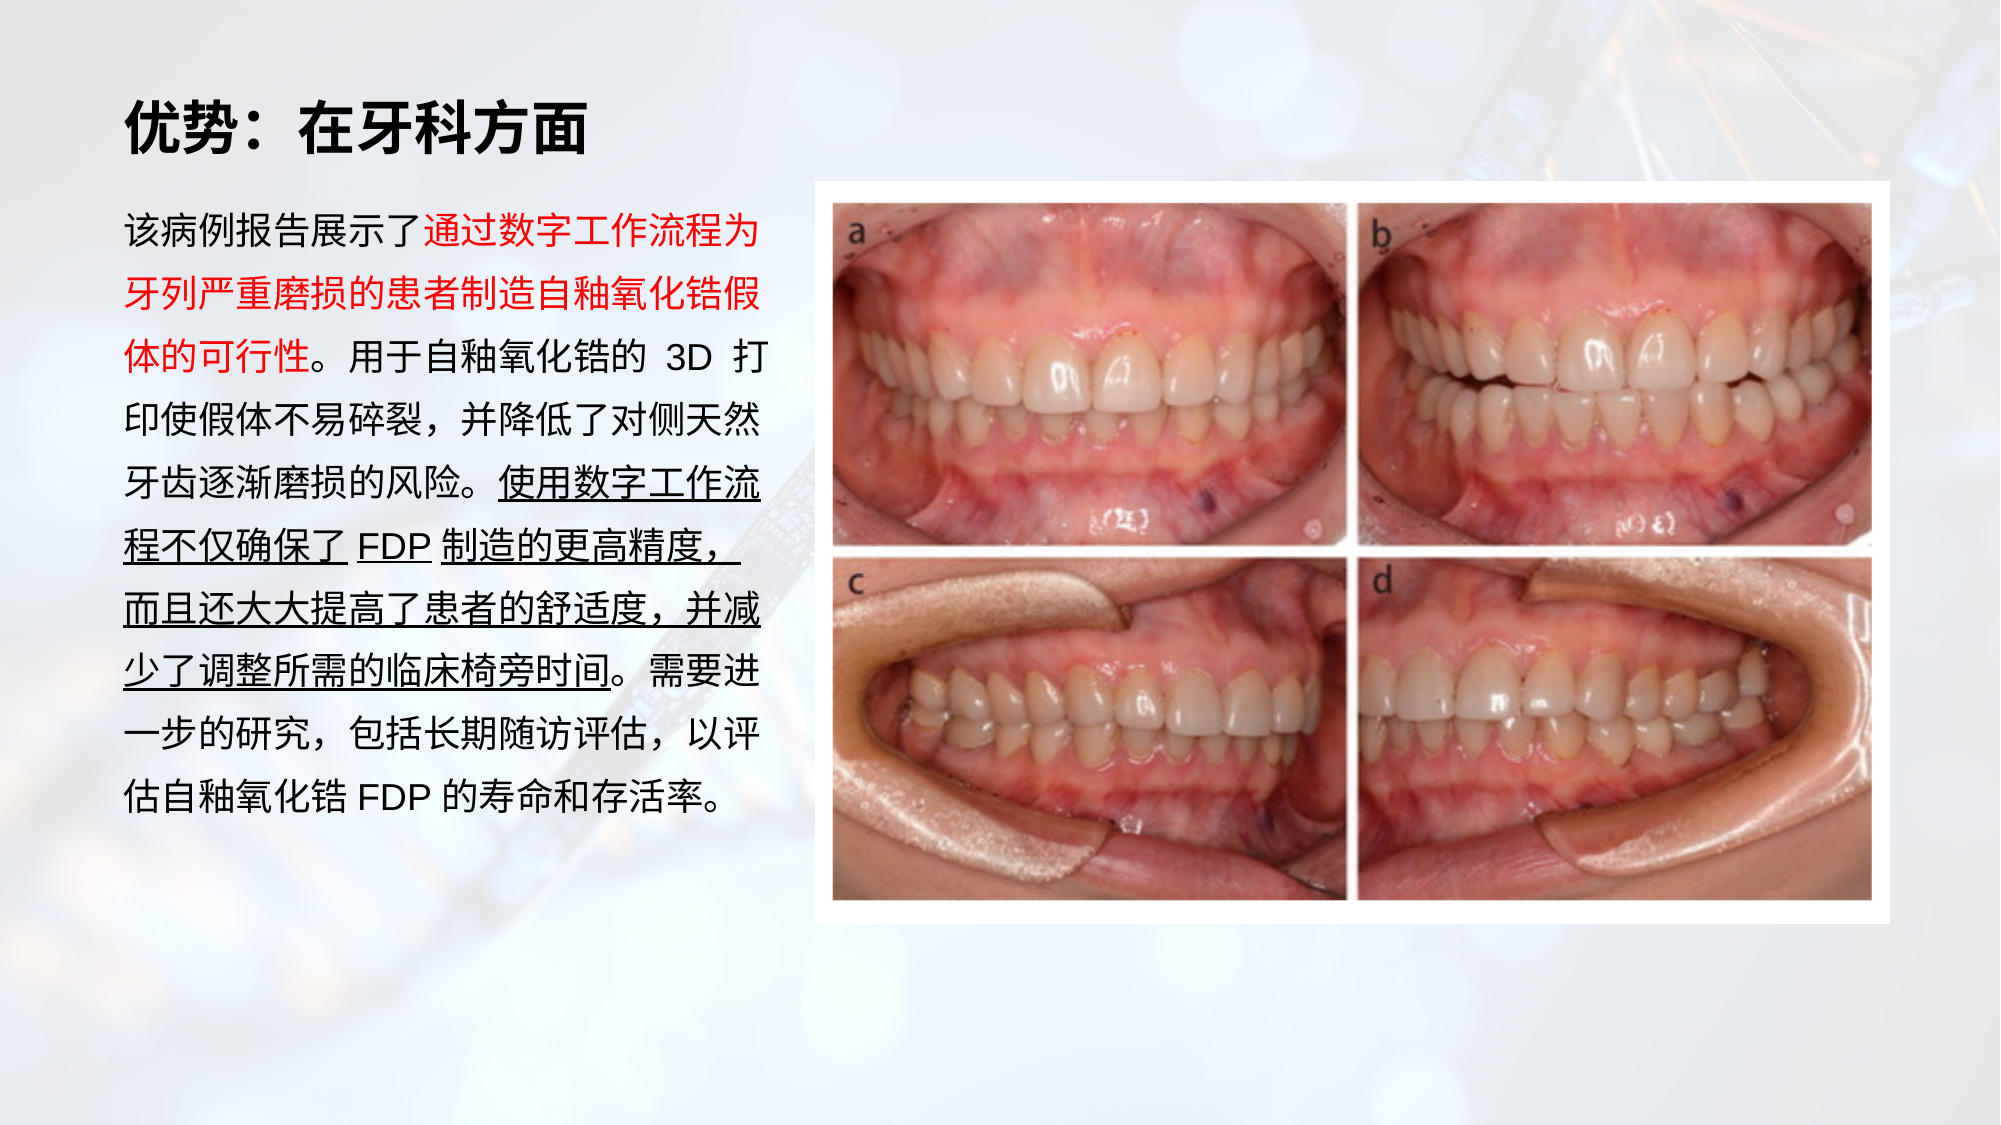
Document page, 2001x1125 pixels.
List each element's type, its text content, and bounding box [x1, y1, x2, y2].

title 优势：在牙科方面 [108, 0, 1890, 169]
text_box 该病例报告展示了通过数字工作流程为牙列严重磨损的患者制造自釉氧化锆假体的可行性。用于自釉氧化锆的 3D 打印使假体不易碎裂，并降低了对侧天然牙齿逐渐磨损的风险。使用数字工作流程不仅确保了FDP制造的更高精度，而且还大大提高了患者的舒适度，并减少了调整所需的临床椅旁时间。需要进一步的研究，包括长期随访评估，以评估自釉氧化锆FDP的寿命和存活率。 [108, 181, 786, 983]
picture [814, 181, 1890, 924]
